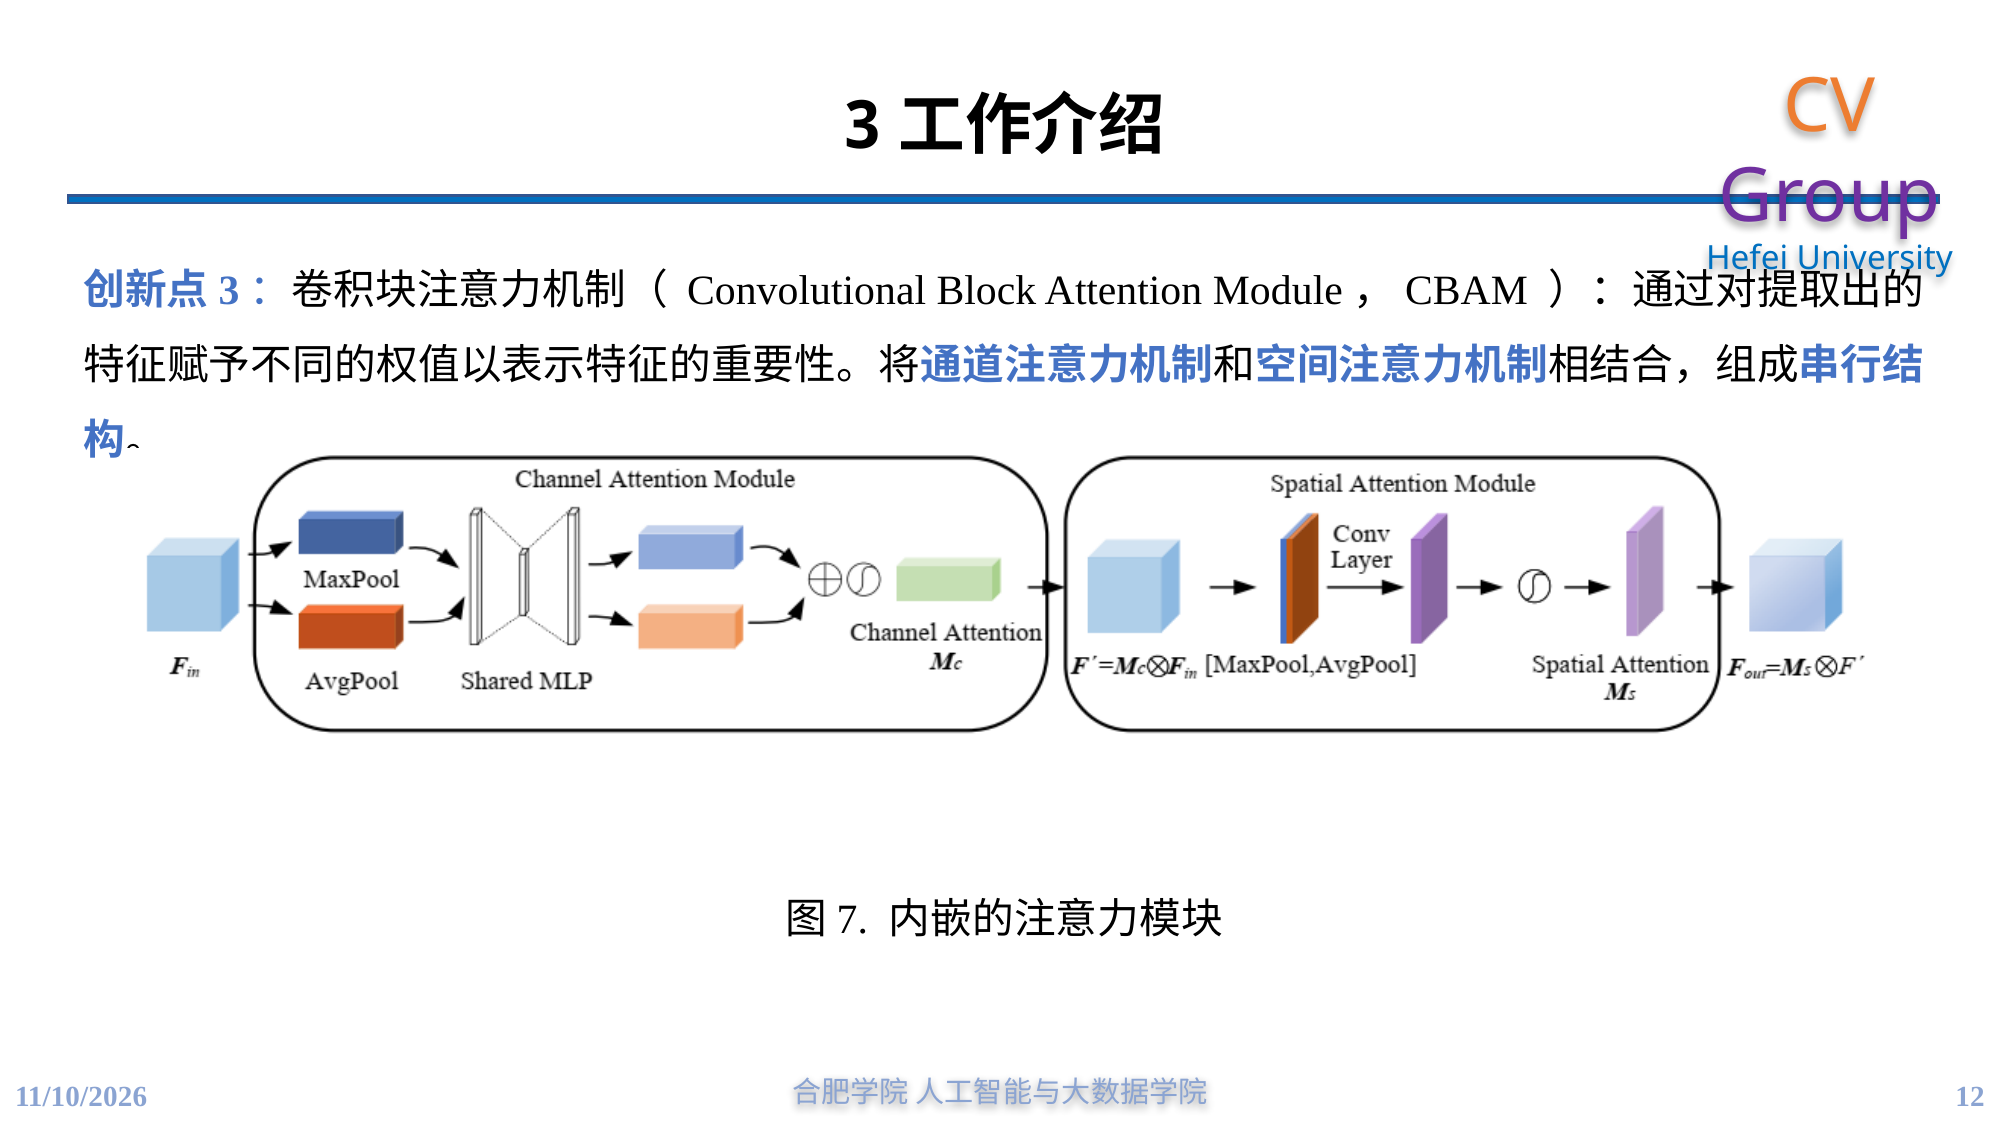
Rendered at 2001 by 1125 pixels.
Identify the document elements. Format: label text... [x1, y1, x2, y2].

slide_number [0, 1065, 450, 1125]
slide_number 12 [1550, 1065, 2000, 1125]
list 创新点3：卷积块注意力机制（ Convolutional Block Attention Module，CBAM ）：通过对提取出的特征赋予不同的权值以表示特征的重要性。将通道注意力机制和空间注意力机制相结合，组成串行结构。 图7. 内嵌的注意力模块 [68, 230, 1940, 1014]
picture [123, 448, 1877, 738]
footer 合肥学院 人工智能与大数据学院 [662, 1065, 1338, 1125]
title 3工作介绍 [68, 59, 1940, 195]
